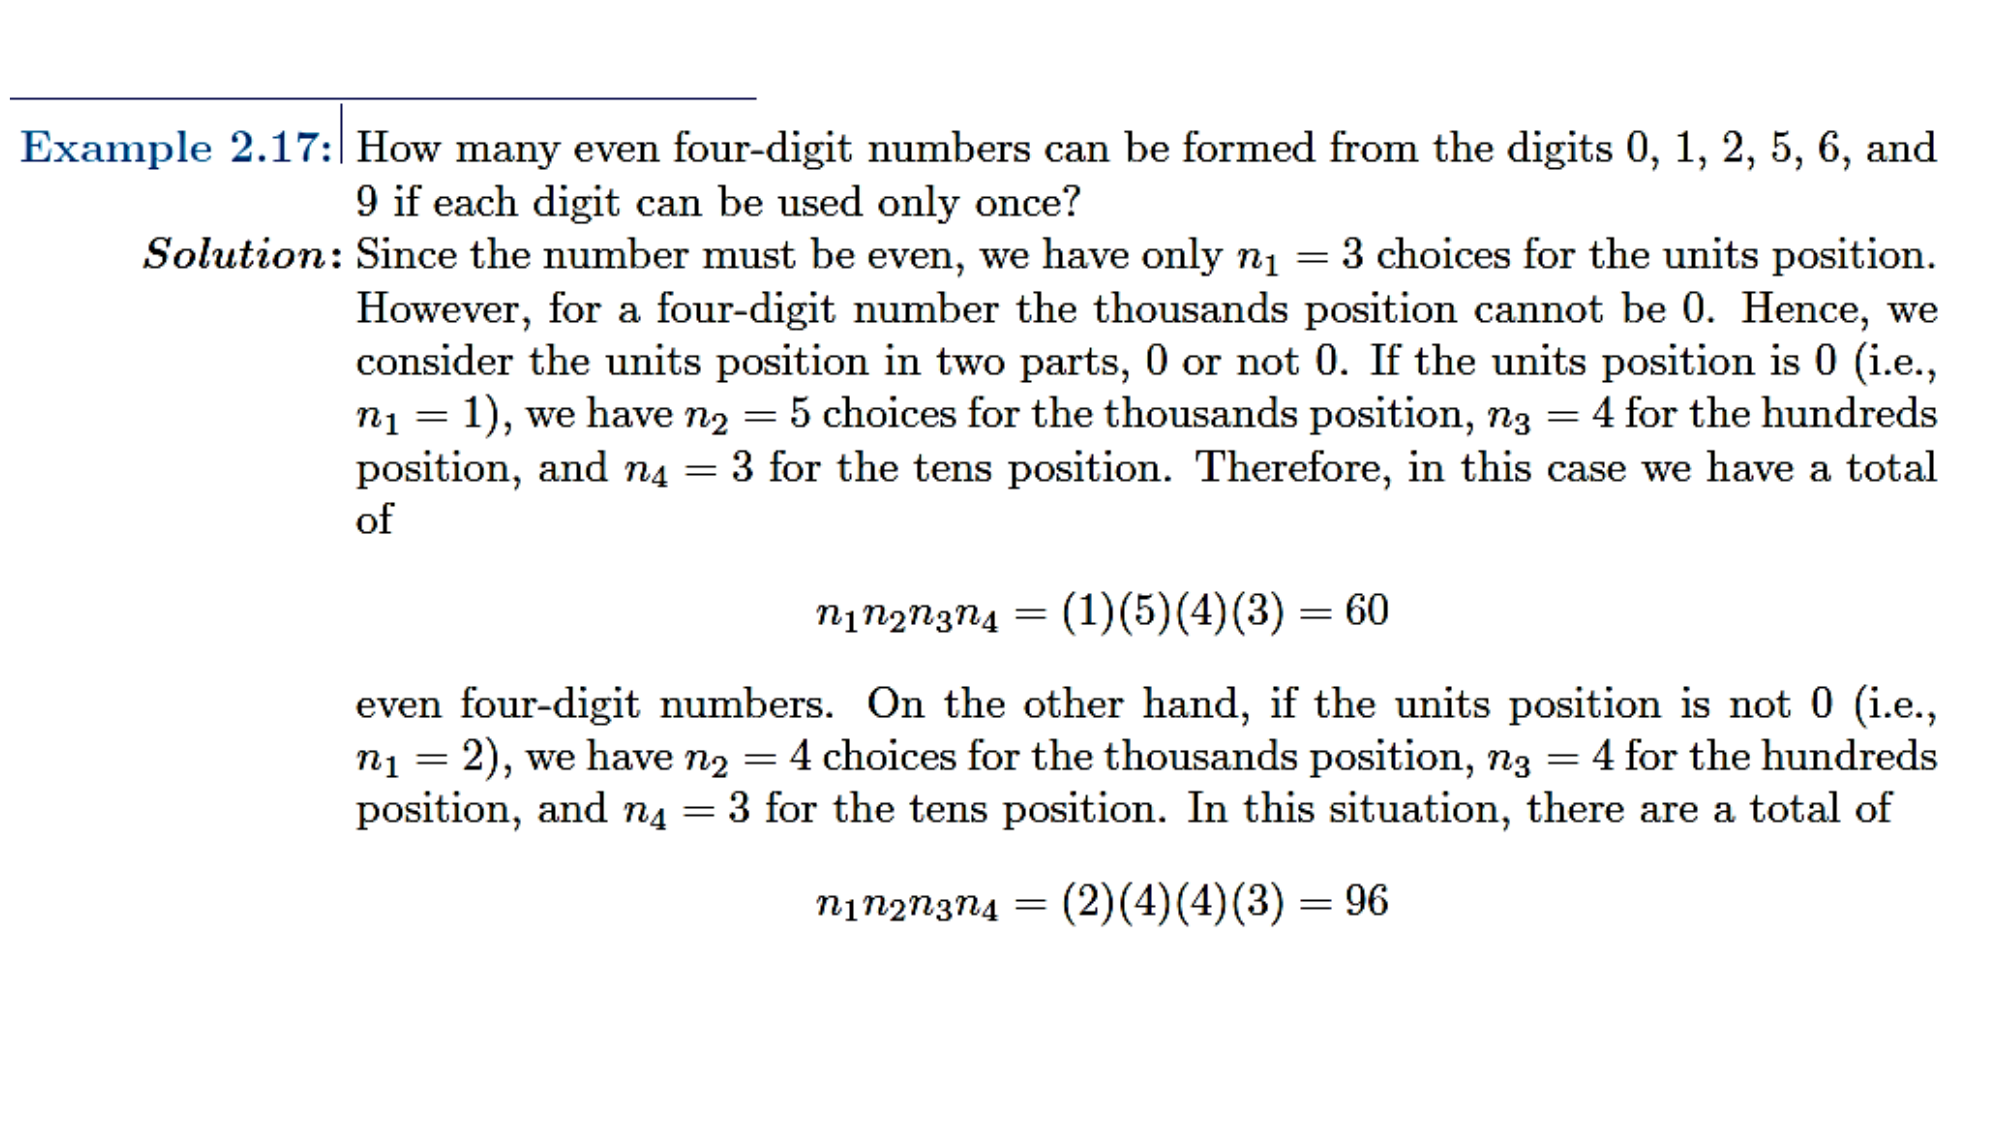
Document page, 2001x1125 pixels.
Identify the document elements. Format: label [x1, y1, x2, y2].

picture [9, 88, 1983, 959]
